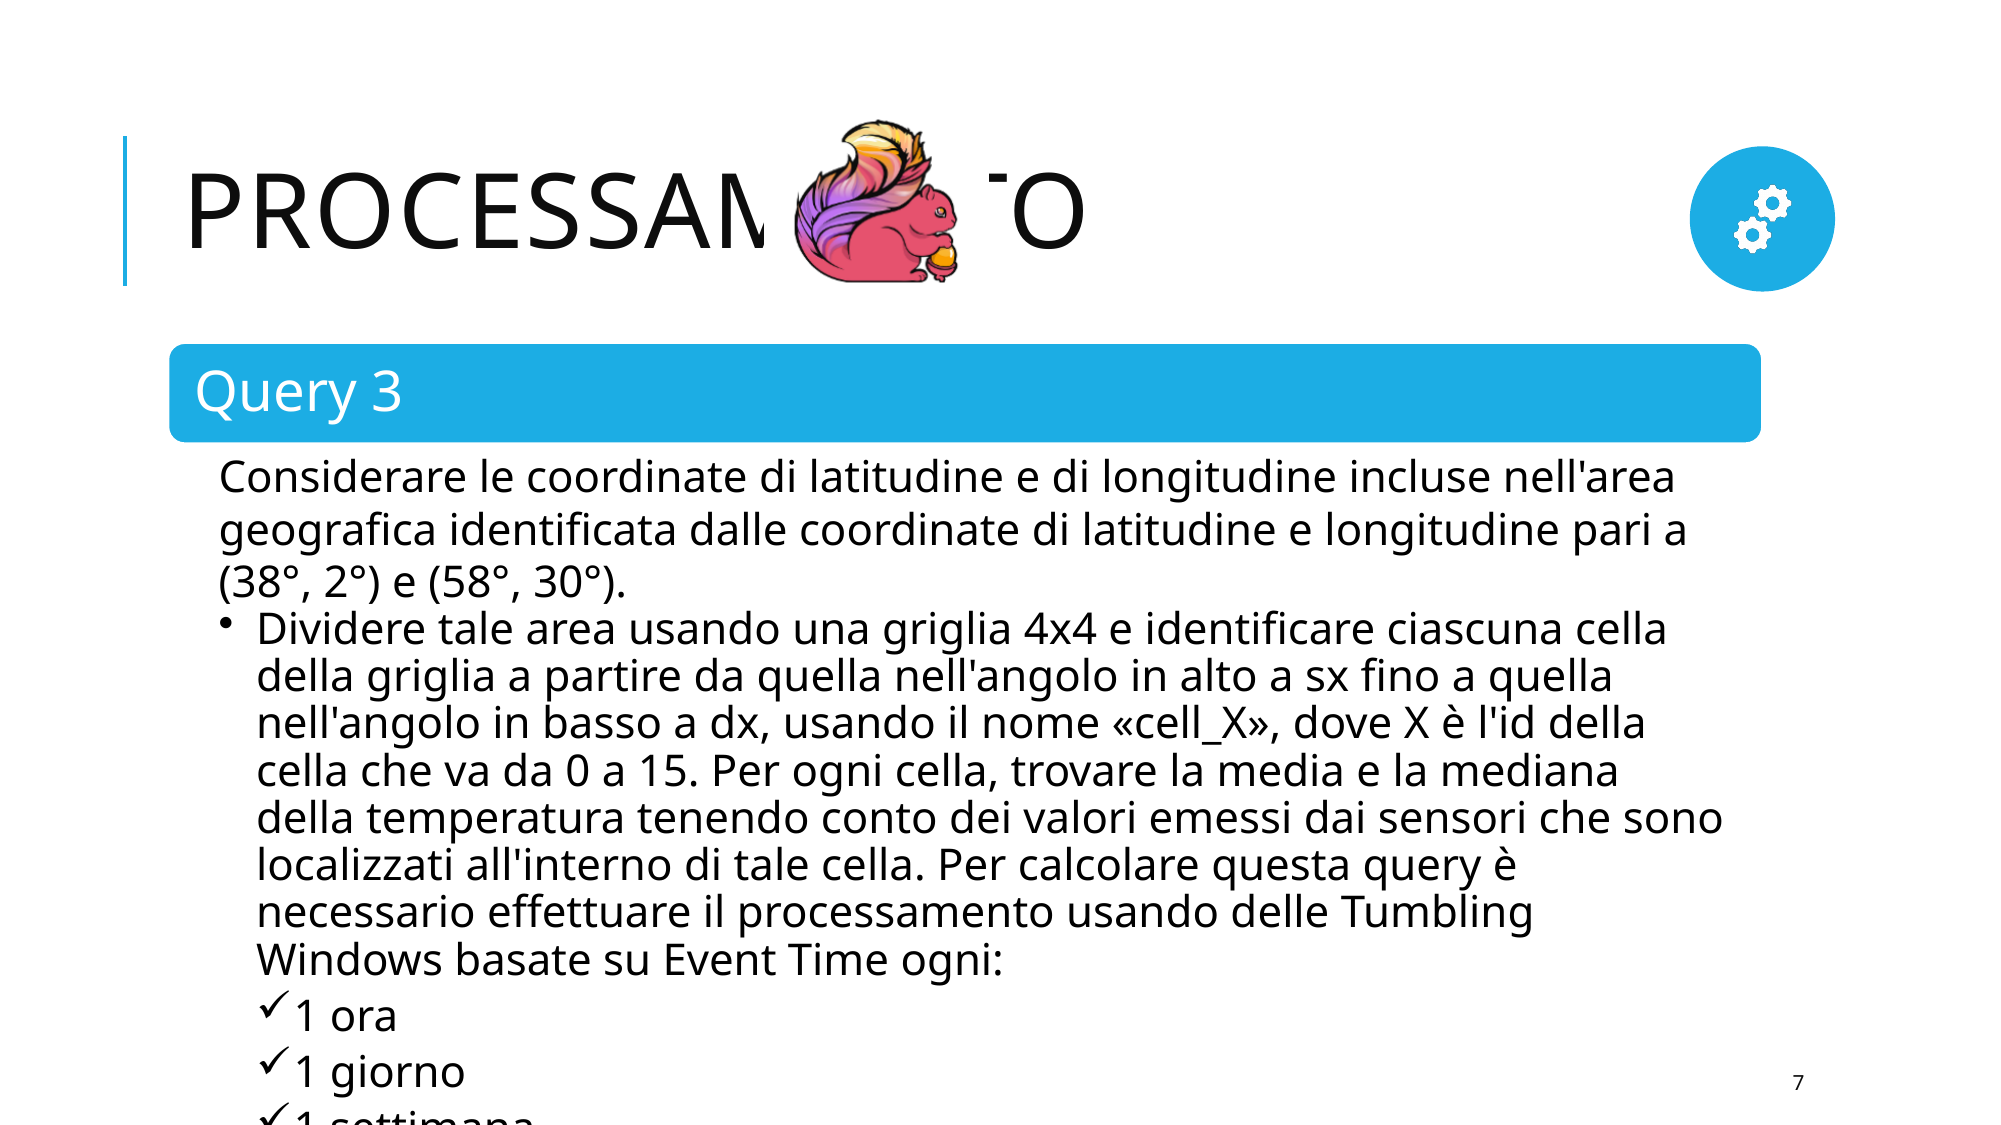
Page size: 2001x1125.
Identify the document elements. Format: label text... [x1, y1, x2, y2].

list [167, 319, 1763, 1036]
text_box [1689, 146, 1836, 292]
picture [763, 88, 989, 314]
title processamento [994, 96, 1763, 317]
title processamento [168, 96, 757, 316]
slide_number 7 [1777, 1061, 1938, 1107]
